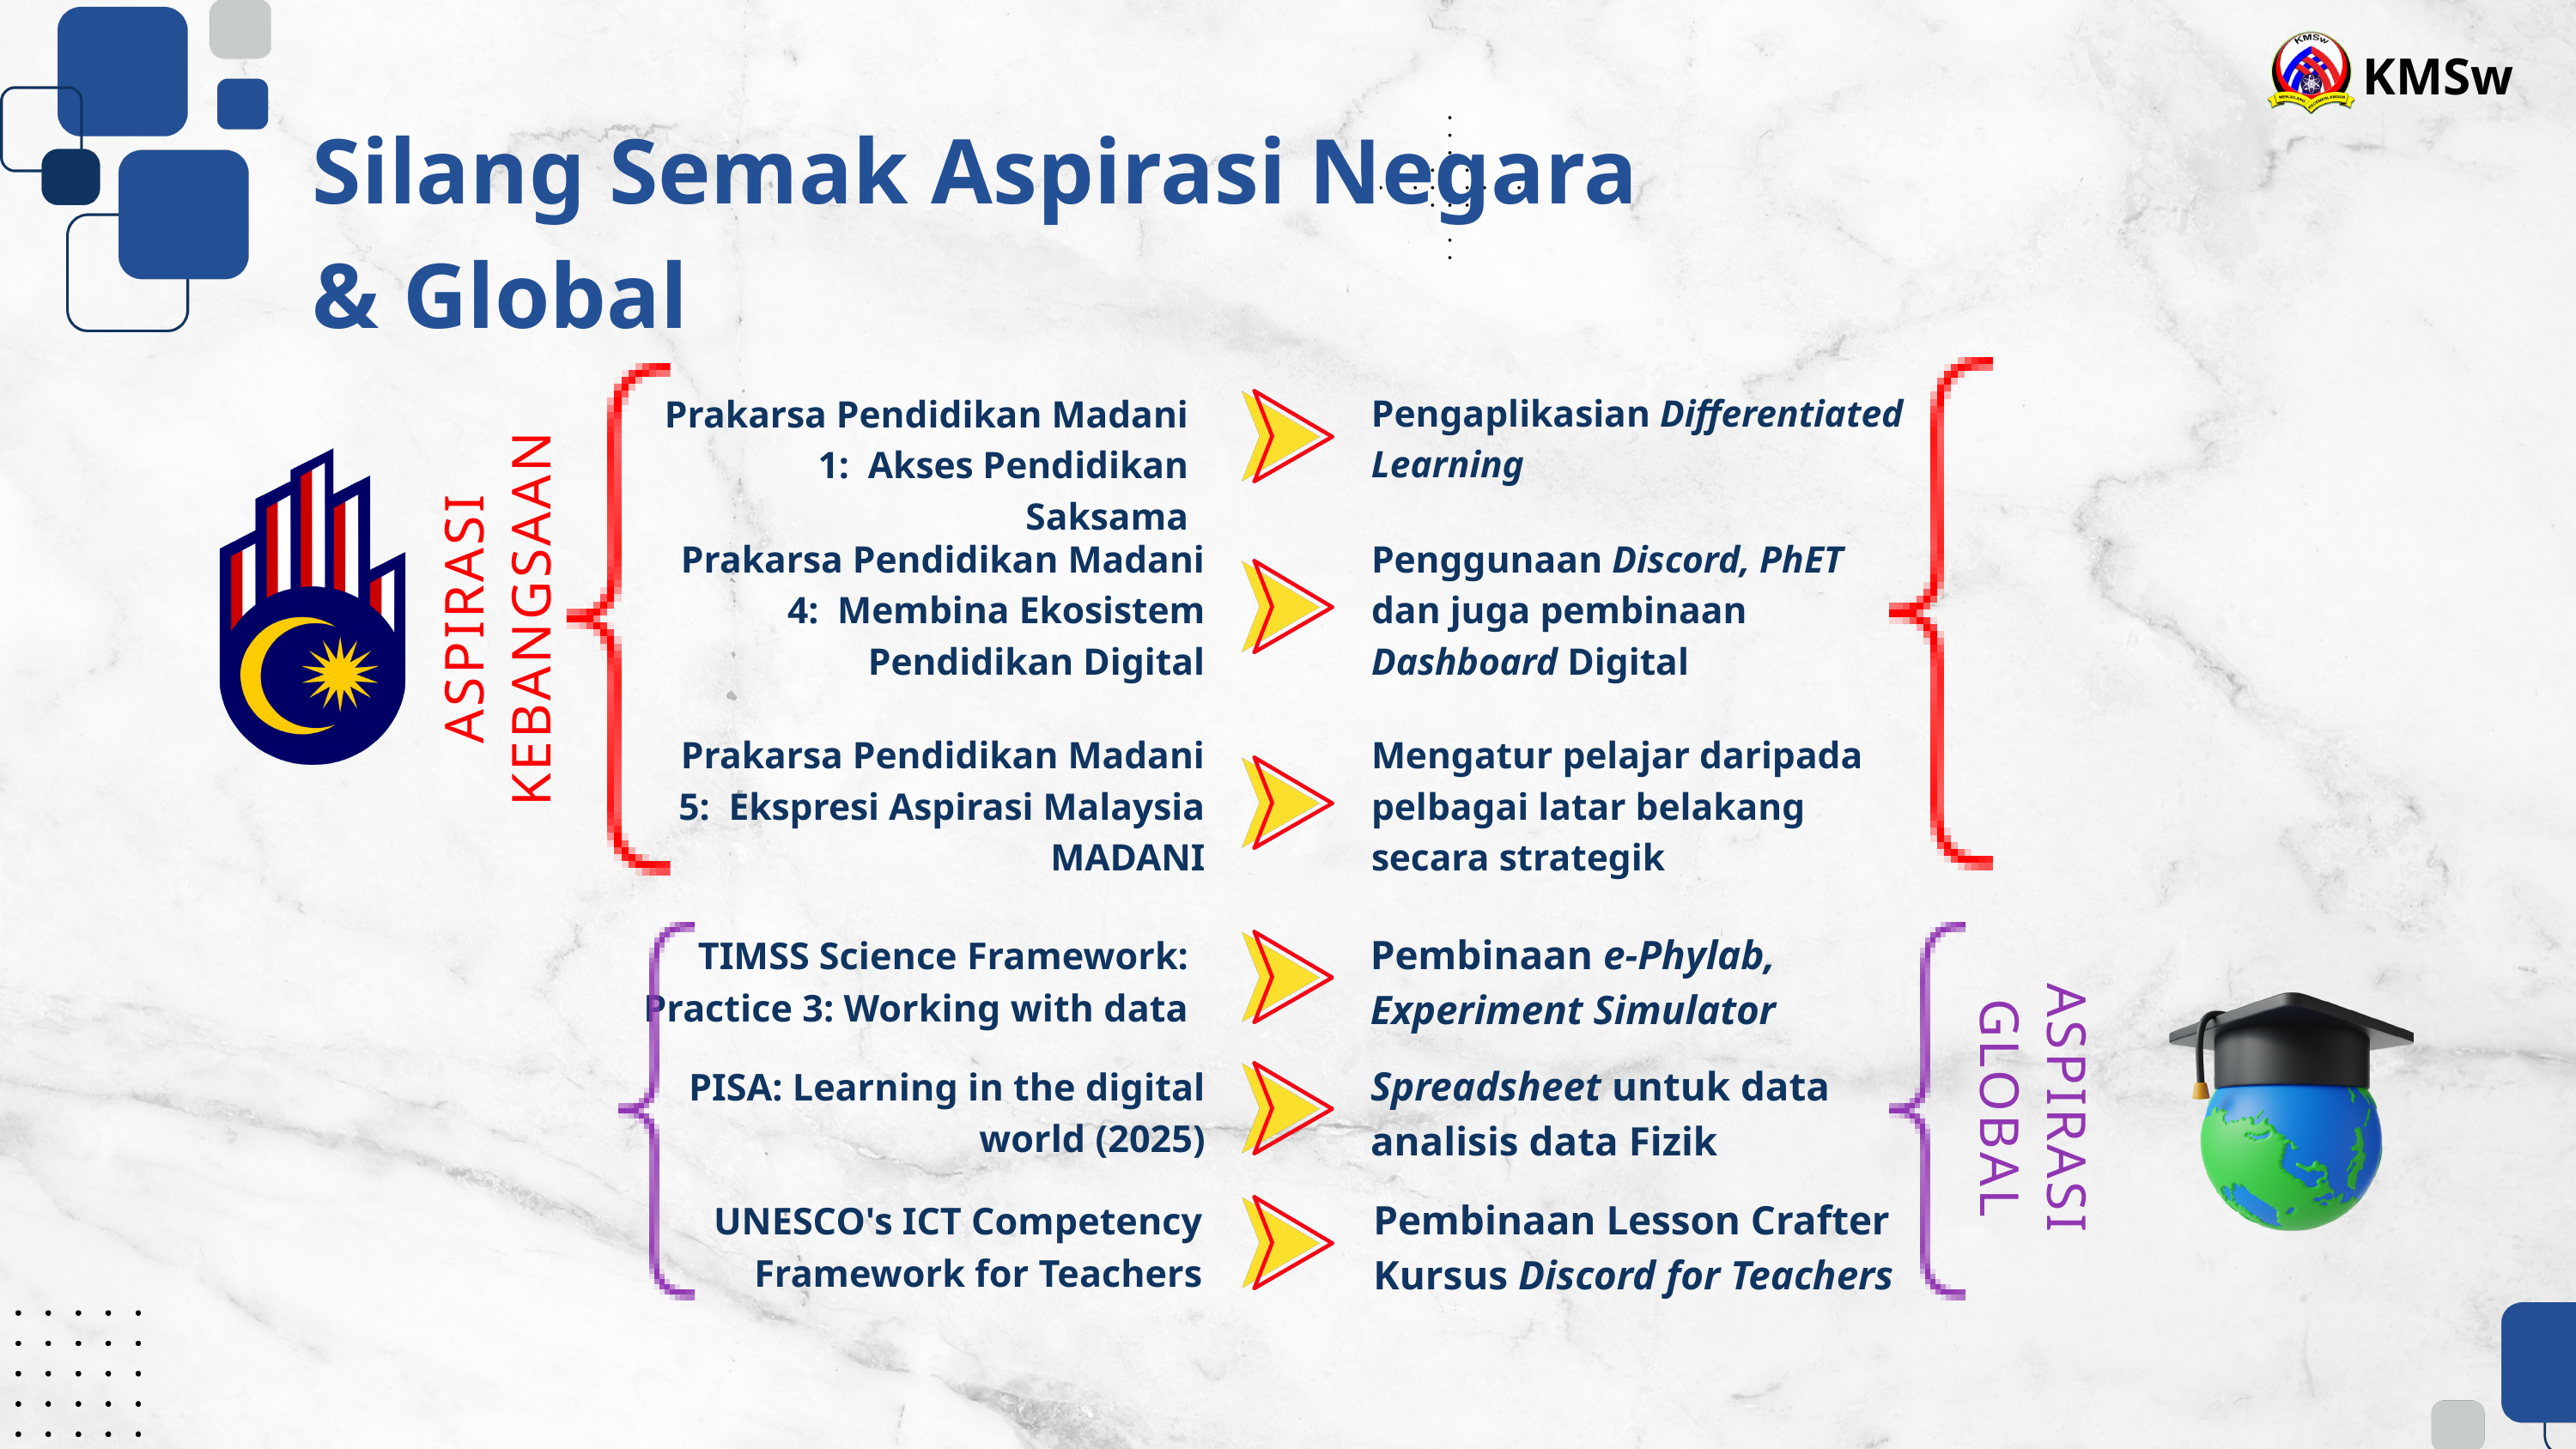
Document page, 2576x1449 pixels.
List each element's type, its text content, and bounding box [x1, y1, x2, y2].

text_box ASPIRASI GLOBAL [1969, 857, 2105, 1359]
text_box [0, 0, 271, 332]
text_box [646, 533, 1930, 680]
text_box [646, 387, 1930, 484]
text_box [2169, 992, 2414, 1231]
text_box ASPIRASI KEBANGSAAN [427, 368, 562, 870]
text_box [618, 922, 696, 1300]
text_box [646, 730, 1930, 876]
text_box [635, 1191, 1941, 1294]
text_box [2431, 1302, 2576, 1449]
text_box [219, 448, 406, 765]
text_box KMSw [2362, 34, 2525, 105]
text_box [2267, 31, 2355, 114]
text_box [637, 1057, 1939, 1159]
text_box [637, 925, 1939, 1029]
text_box [1889, 357, 1993, 870]
text_box [1888, 922, 1966, 1300]
text_box [0, 1296, 142, 1449]
text_box Silang Semak Aspirasi Negara & Global [312, 95, 1657, 347]
text_box [566, 363, 671, 876]
text_box [0, 0, 2576, 1449]
